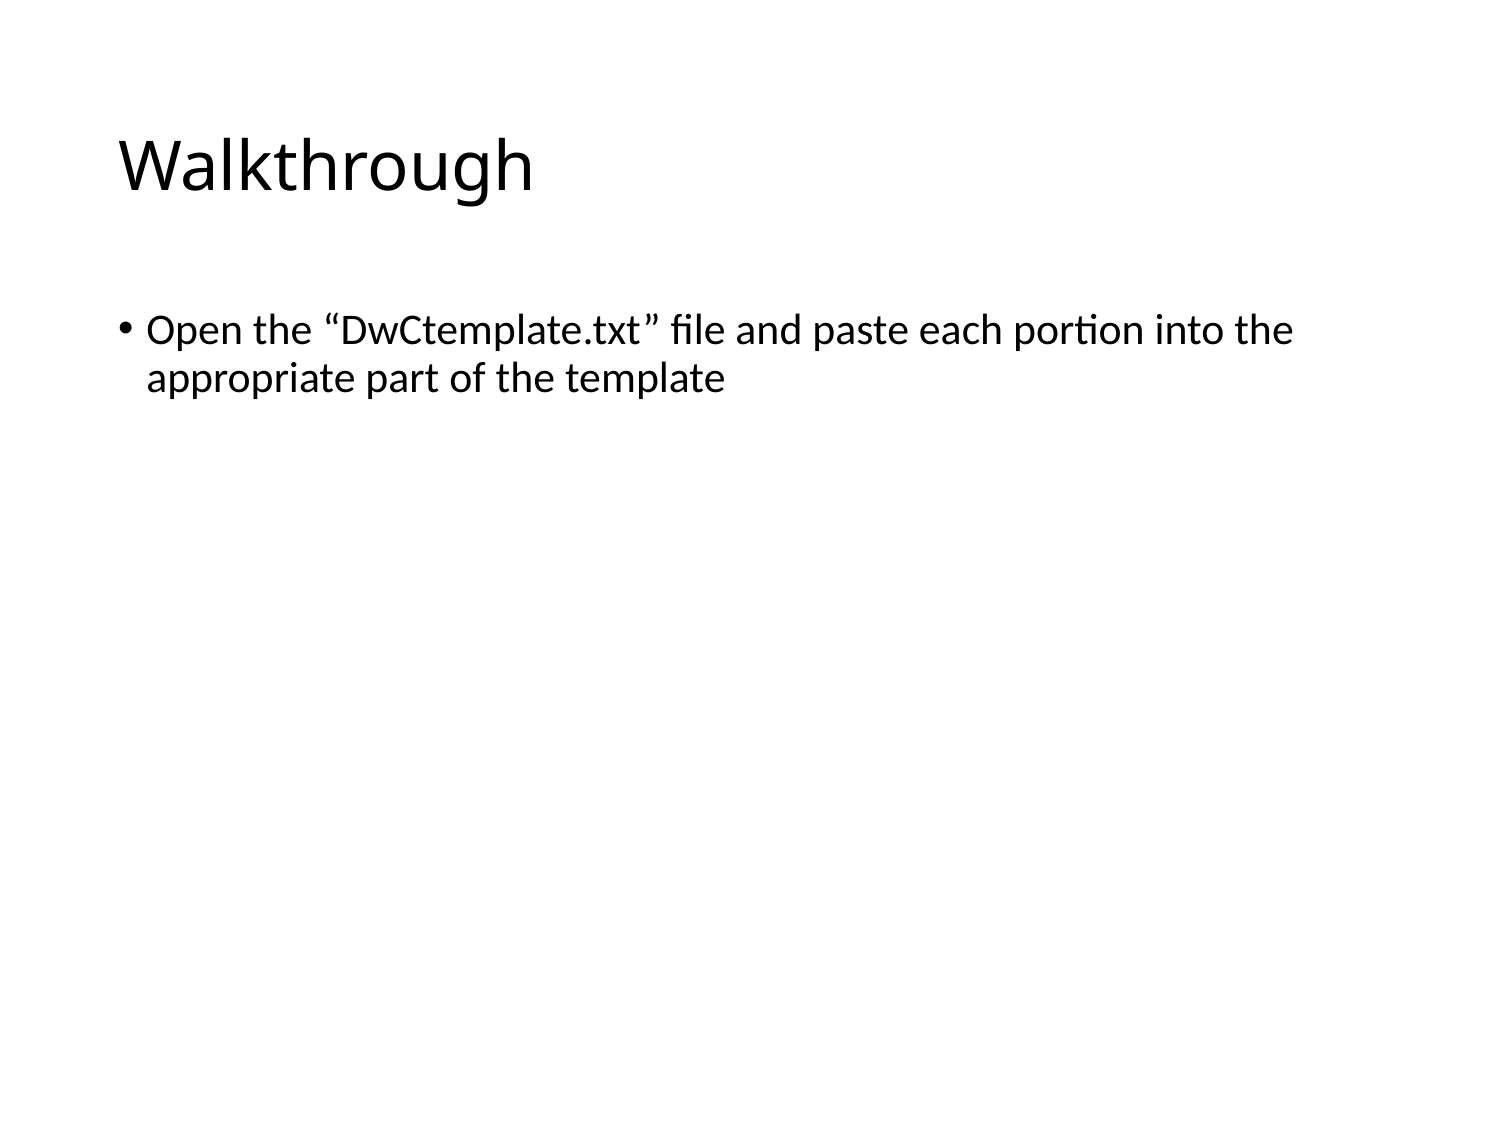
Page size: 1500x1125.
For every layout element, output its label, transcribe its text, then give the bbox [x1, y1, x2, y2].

list Open the “DwCtemplate.txt” file and paste each portion into the appropriate part of the template [103, 299, 1397, 1014]
title Walkthrough [103, 59, 1397, 278]
